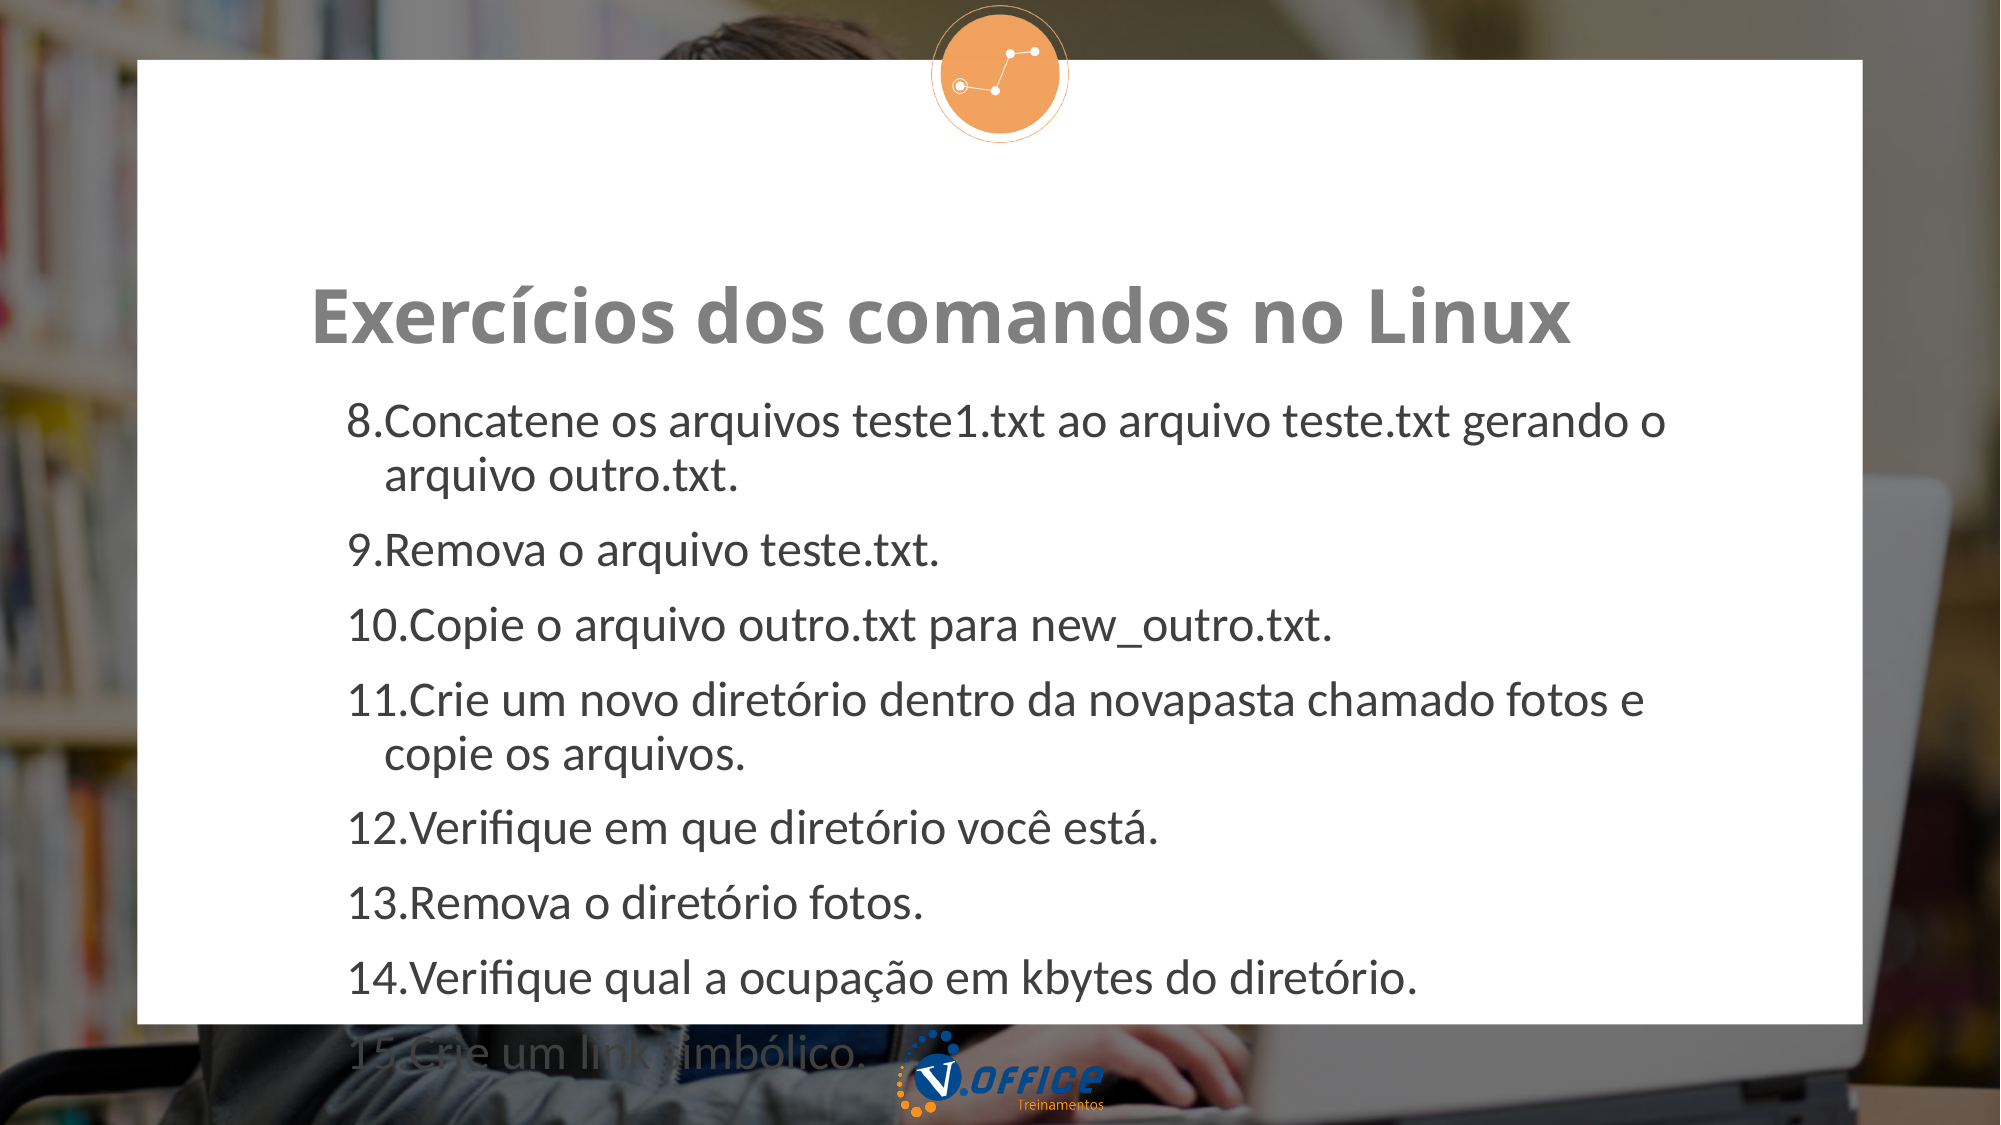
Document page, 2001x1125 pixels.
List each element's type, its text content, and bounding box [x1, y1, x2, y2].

list Concatene os arquivos teste1.txt ao arquivo teste.txt gerando o arquivo outro.txt. Remova o arquivo teste.txt. Copie o arquivo outro.txt para new_outro.txt. Crie um novo diretório dentro da novapasta chamado fotos e copie os arquivos. Verifique em que diretório você está. Remova o diretório fotos. Verifique qual a ocupação em kbytes do diretório. Crie um link simbólico. [294, 386, 1706, 965]
title Exercícios dos comandos no Linux [294, 210, 1706, 386]
picture [0, 0, 2000, 1125]
